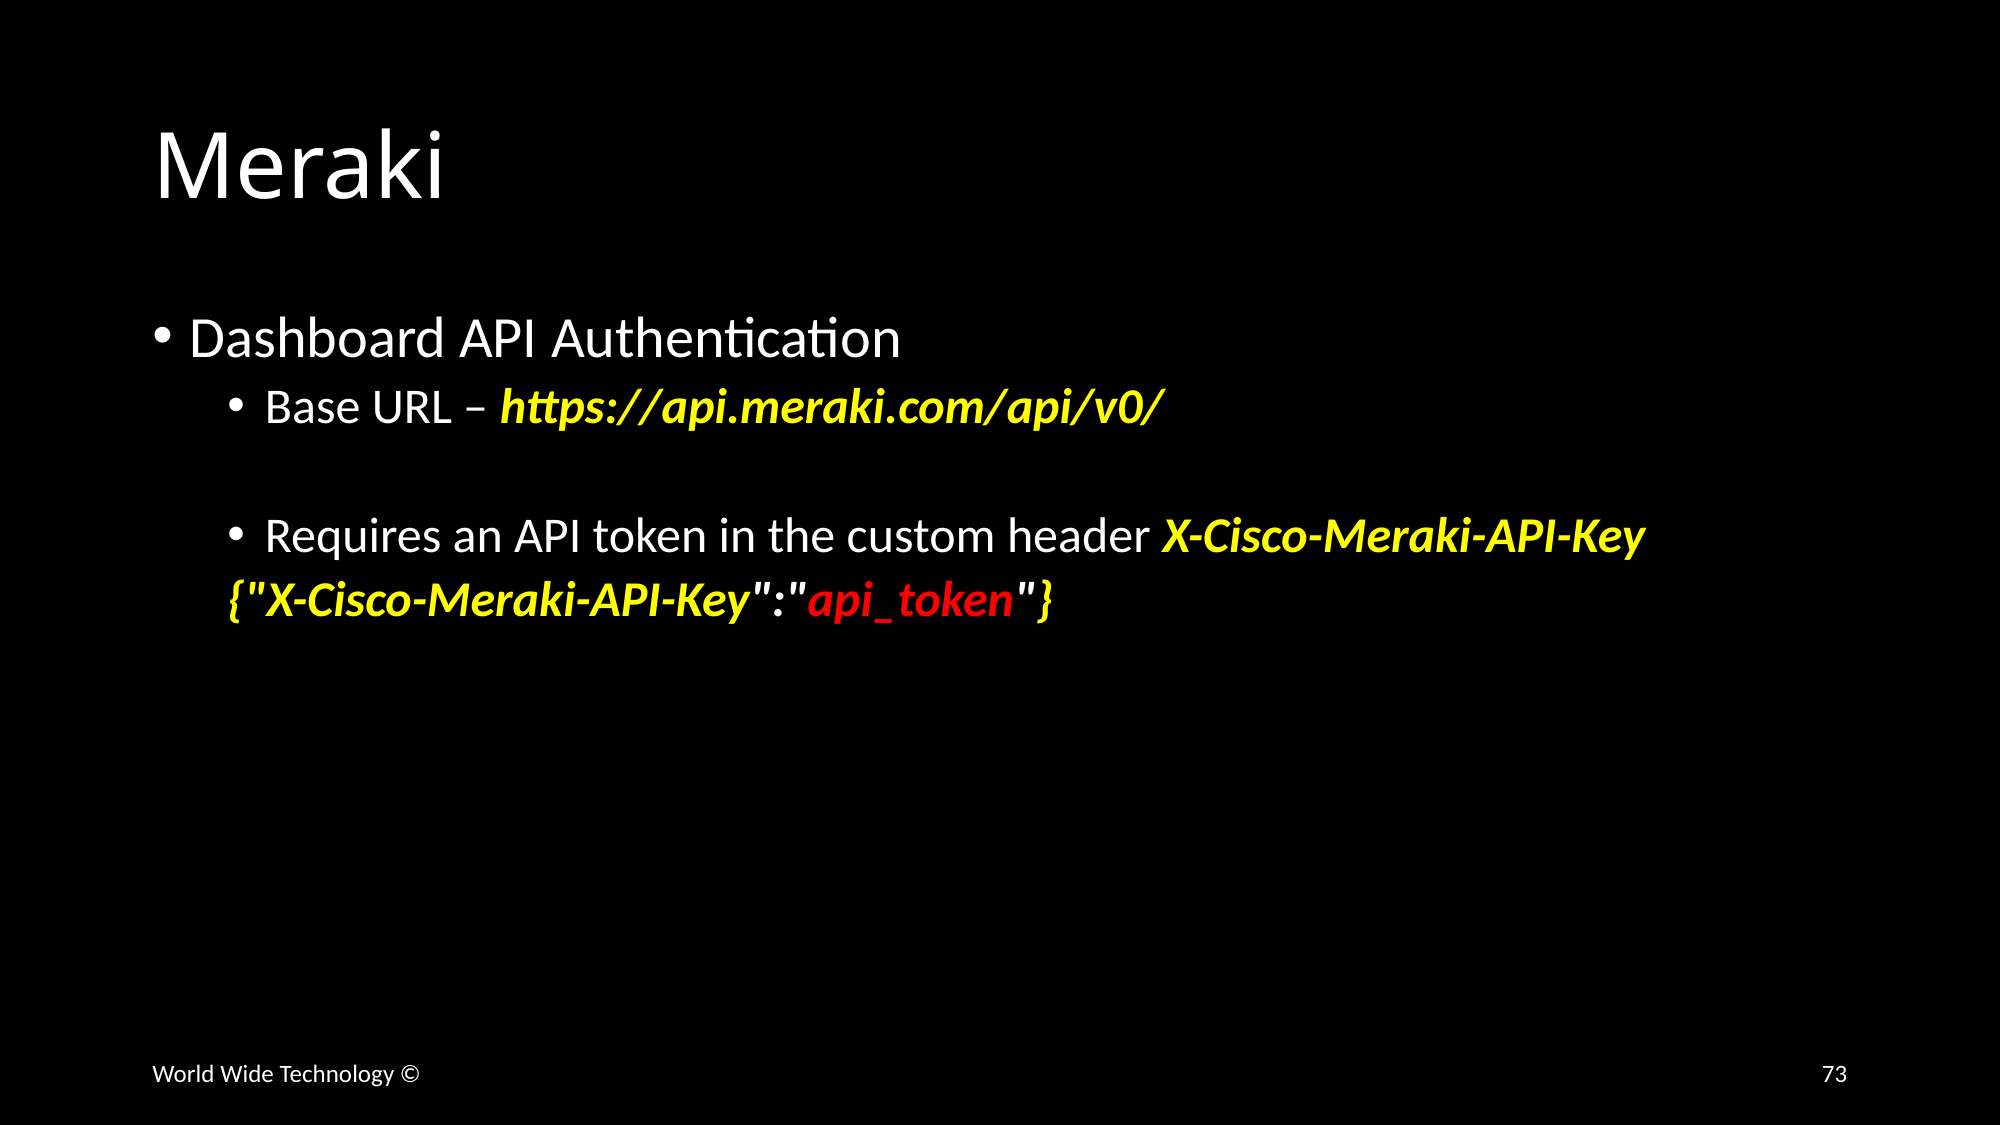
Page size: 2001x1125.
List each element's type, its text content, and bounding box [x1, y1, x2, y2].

title Meraki [137, 59, 1863, 278]
slide_number World Wide Technology © [137, 1042, 588, 1103]
slide_number 73 [1412, 1042, 1863, 1103]
list Dashboard API Authentication Base URL – https://api.meraki.com/api/v0/ Requires an API token in the custom header X-Cisco-Meraki-API-Key {"X-Cisco-Meraki-API-Key":"api_token"} [137, 299, 1884, 1014]
